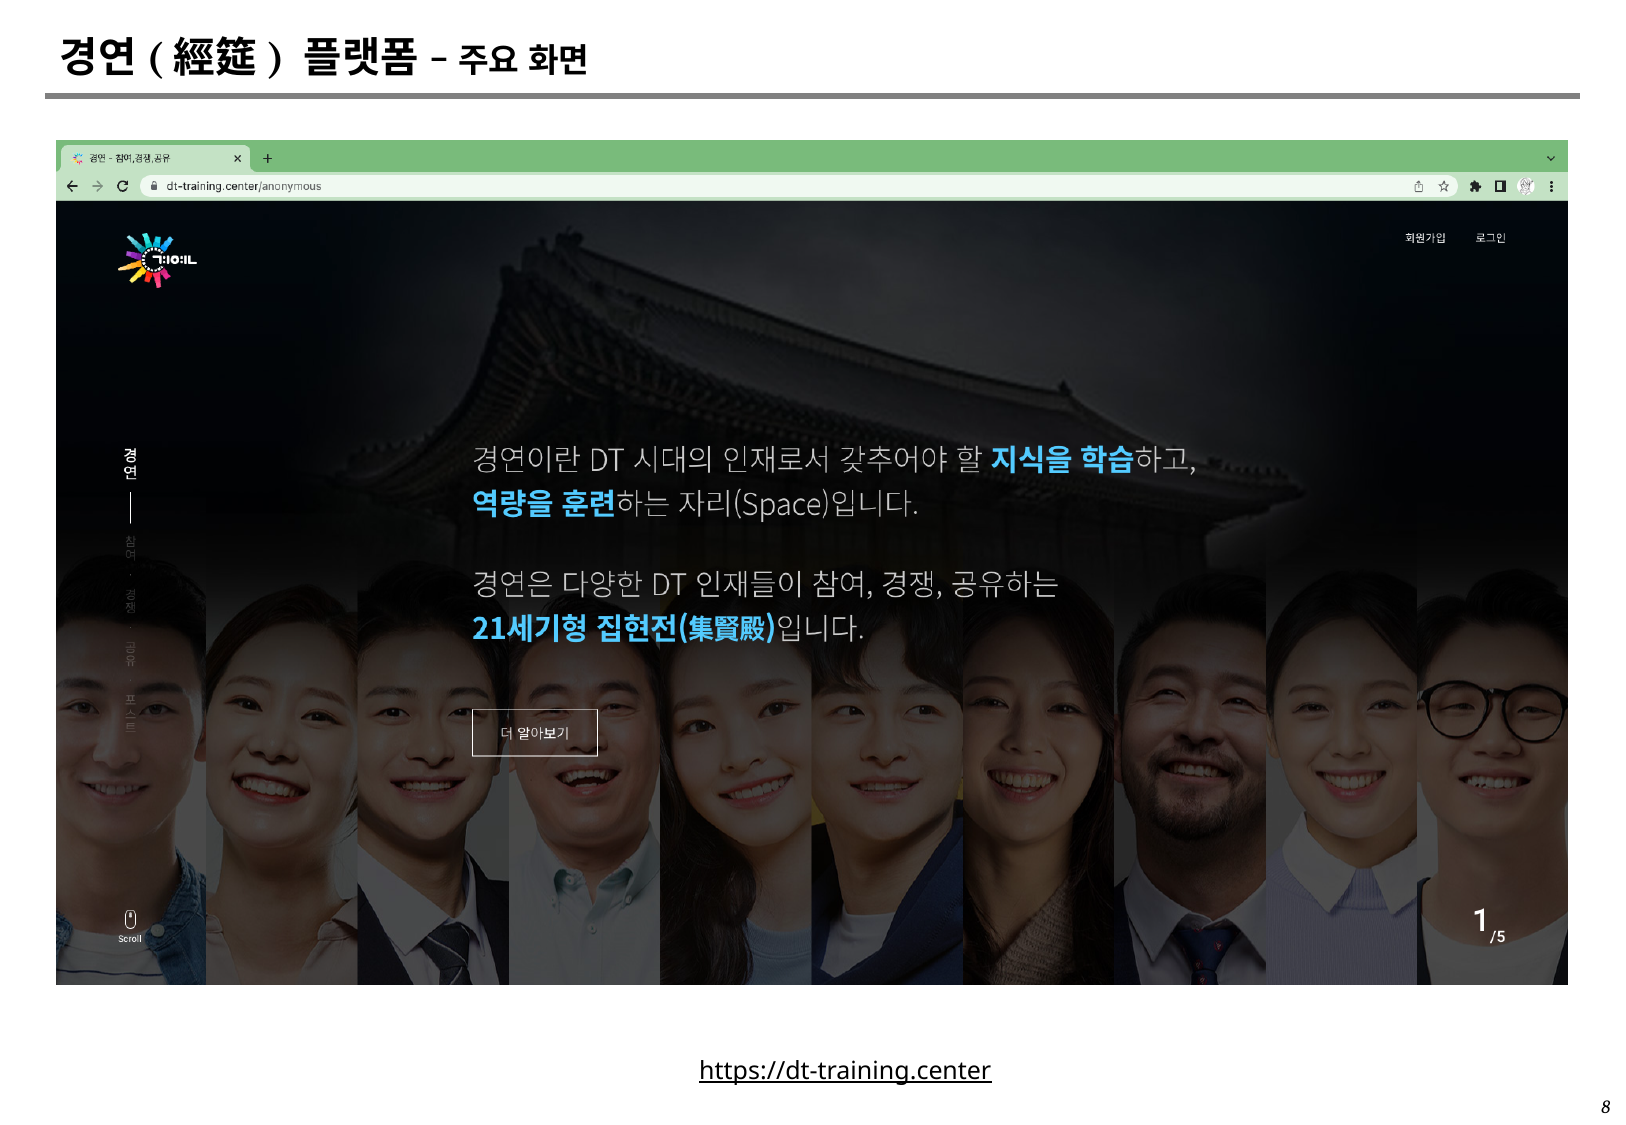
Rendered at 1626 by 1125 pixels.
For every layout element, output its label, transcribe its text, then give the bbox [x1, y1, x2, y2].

text_box https://dt-training.center [684, 1046, 1013, 1096]
picture [56, 139, 1569, 985]
title 경연(經筵) 플랫폼 – 주요 화면 [44, 22, 1581, 89]
